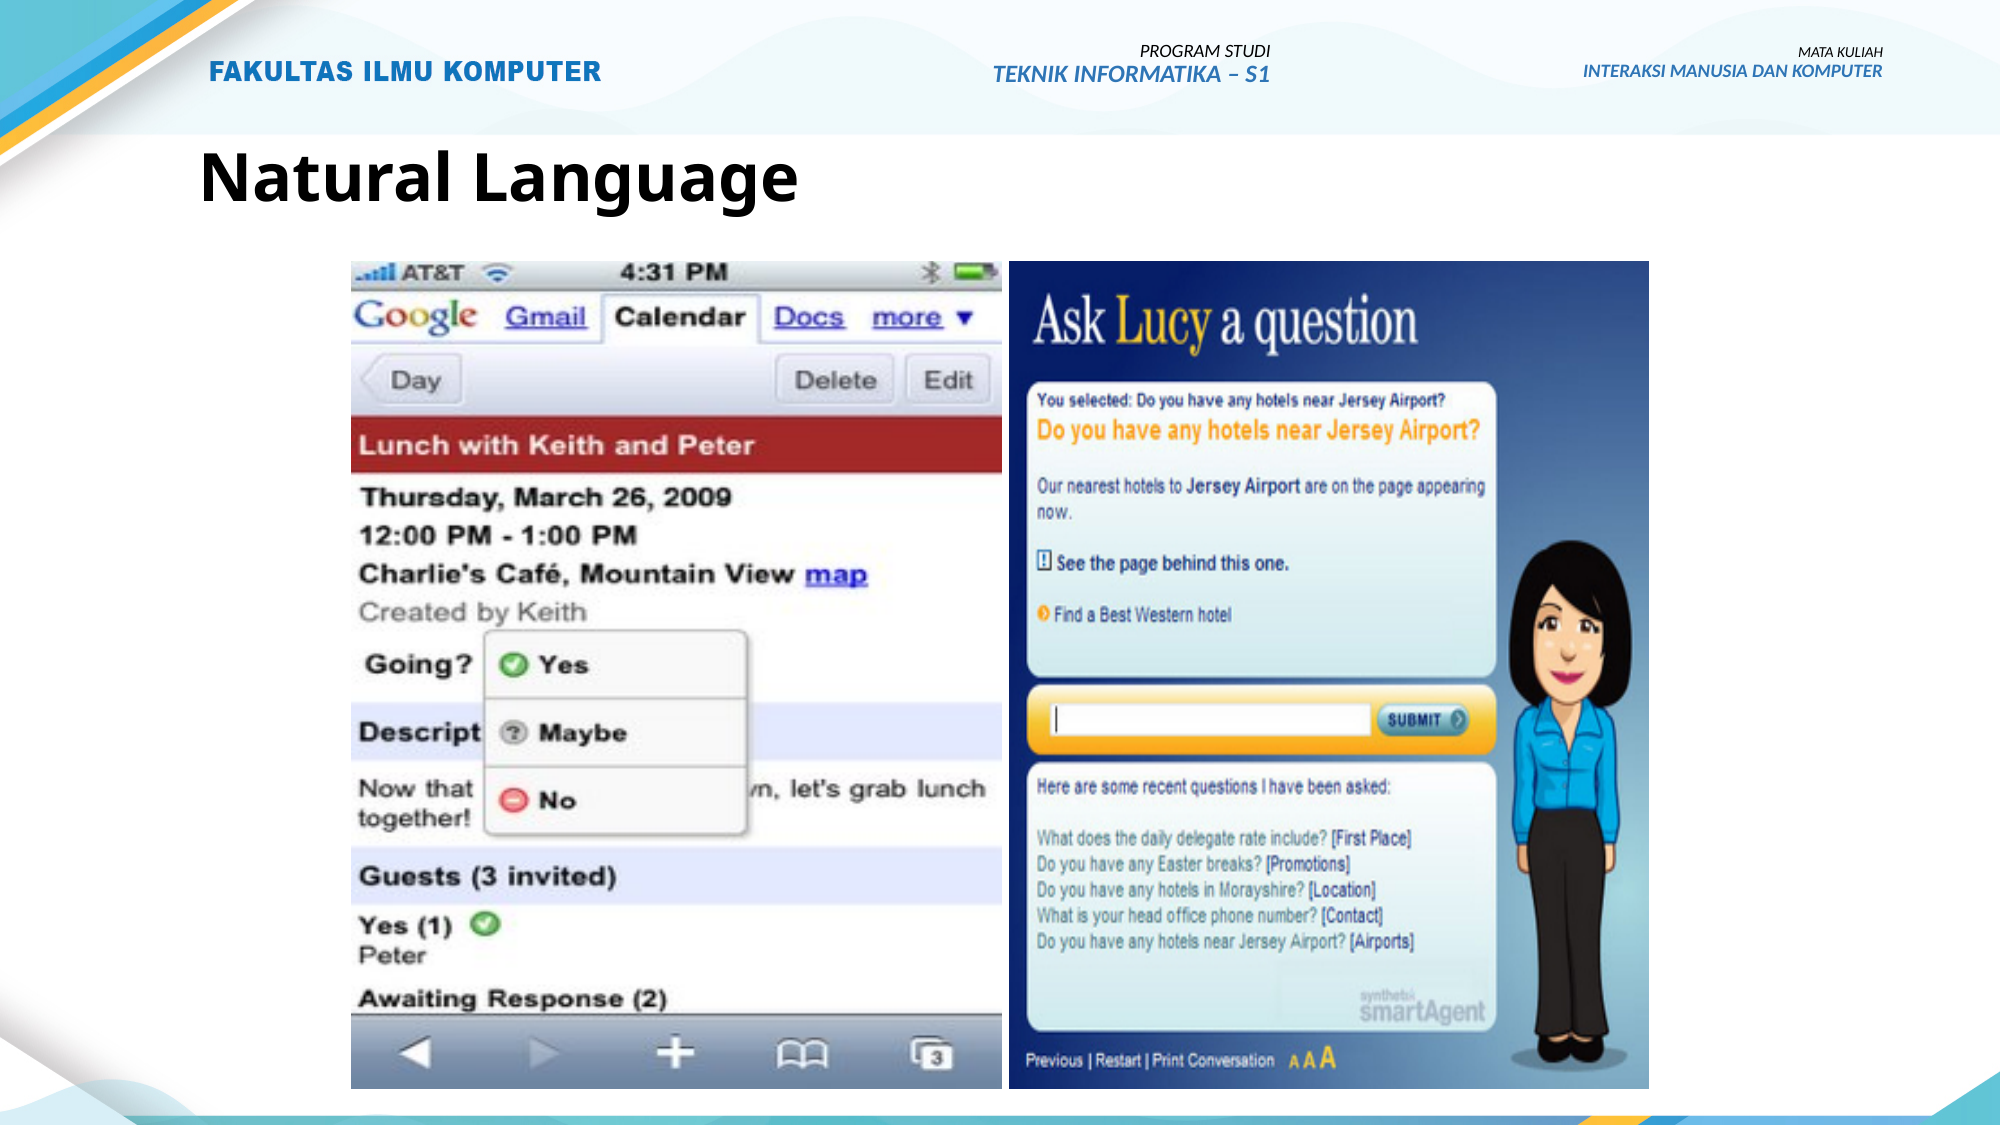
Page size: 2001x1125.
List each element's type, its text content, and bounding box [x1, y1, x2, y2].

text_box PROGRAM STUDI TEKNIK INFORMATIKA – S1 [909, 33, 1286, 118]
picture [0, 0, 2000, 1125]
text_box MATA KULIAH INTERAKSI MANUSIA DAN KOMPUTER [1567, 37, 1899, 109]
title Natural Language [183, 136, 1534, 225]
